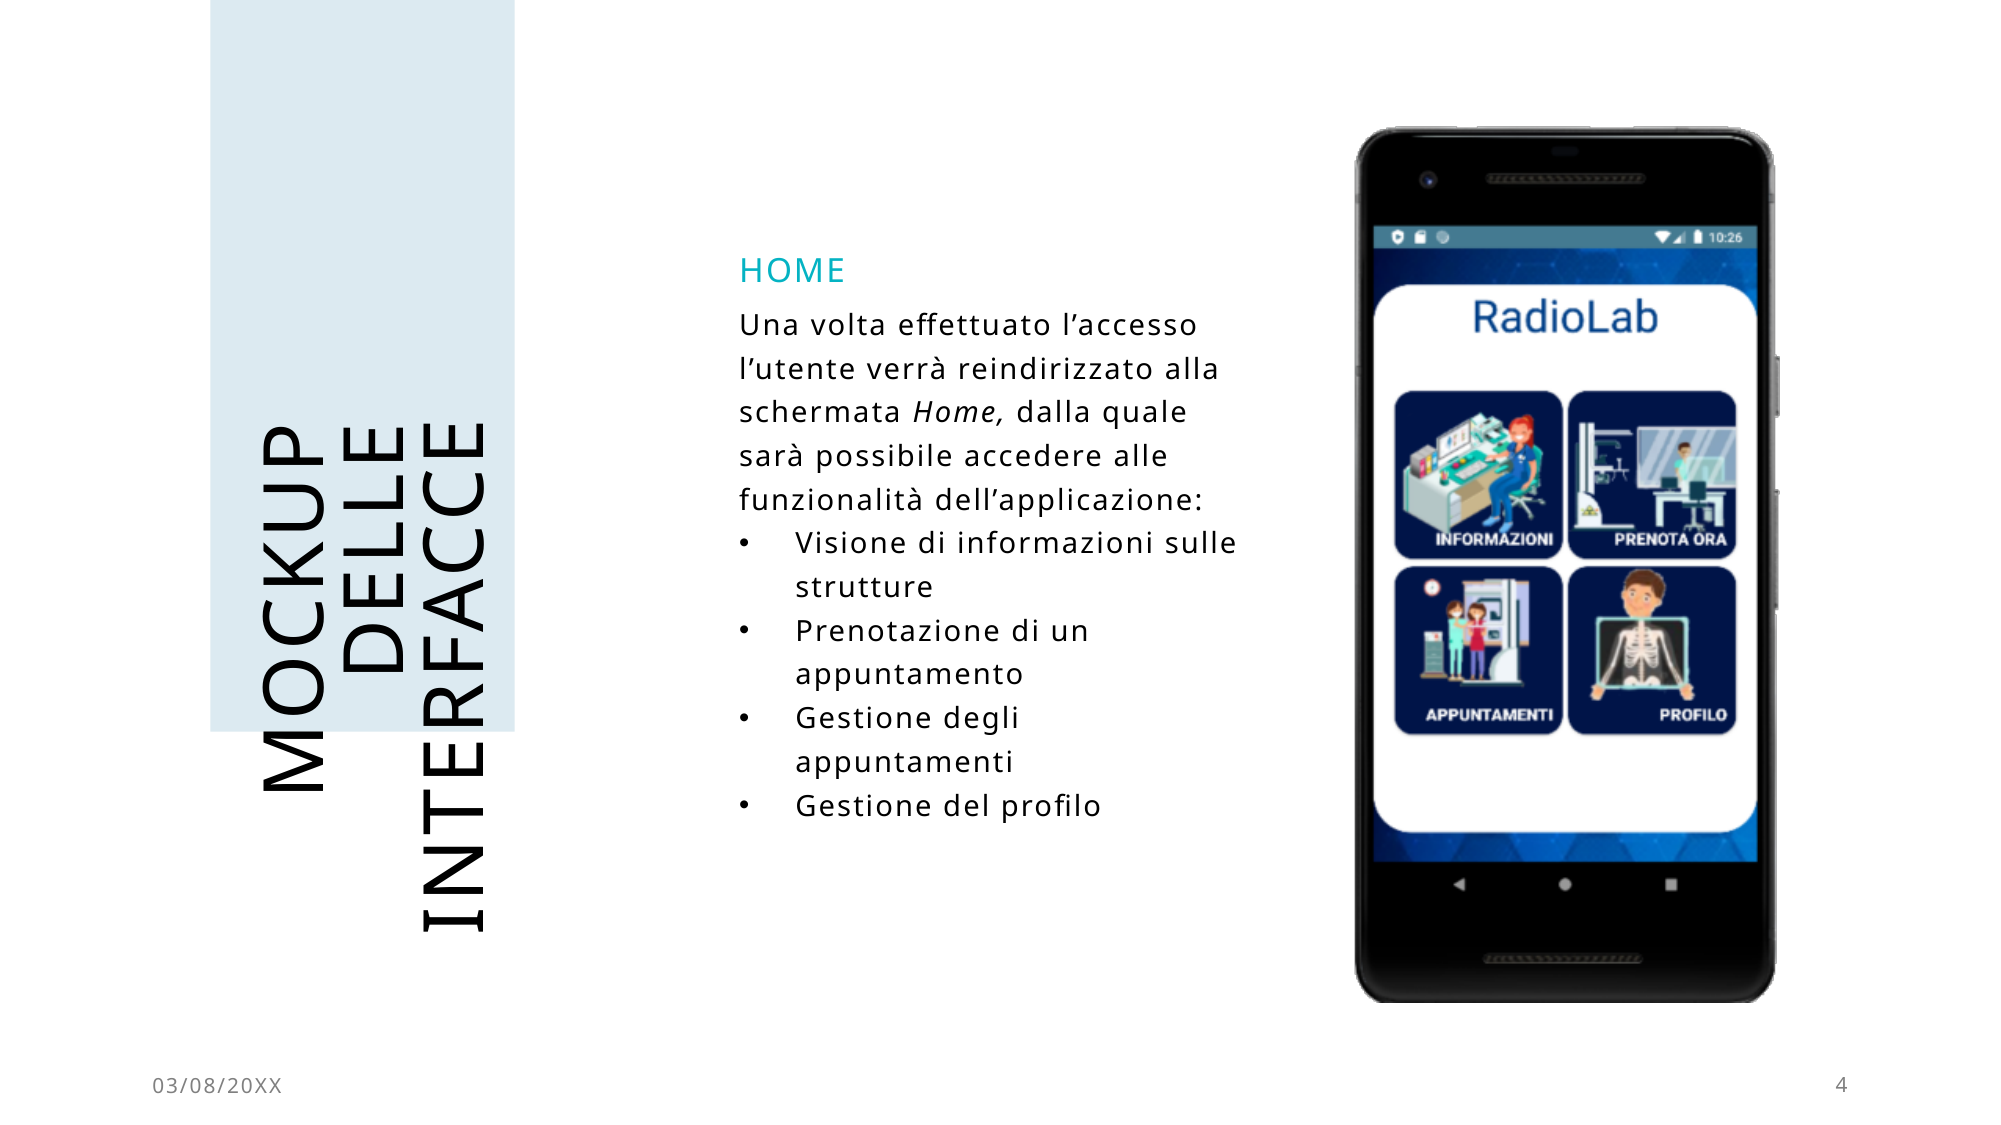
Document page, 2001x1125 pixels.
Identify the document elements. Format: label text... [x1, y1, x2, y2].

title MOCKUP DELLE INTERFACCE [315, 403, 445, 1003]
slide_number 4 [1412, 1068, 1863, 1103]
picture [1327, 125, 1805, 1003]
list Una volta effettuato l’accesso l’utente verrà reindirizzato alla schermata Home, dalla quale sarà possibile accedere alle funzionalità dell’applicazione: Visione di informazioni sulle strutture Prenotazione di un appuntamento Gestione degli appuntamenti Gestione del profilo [724, 289, 1263, 475]
list HOME [724, 227, 1263, 289]
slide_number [137, 1068, 588, 1103]
